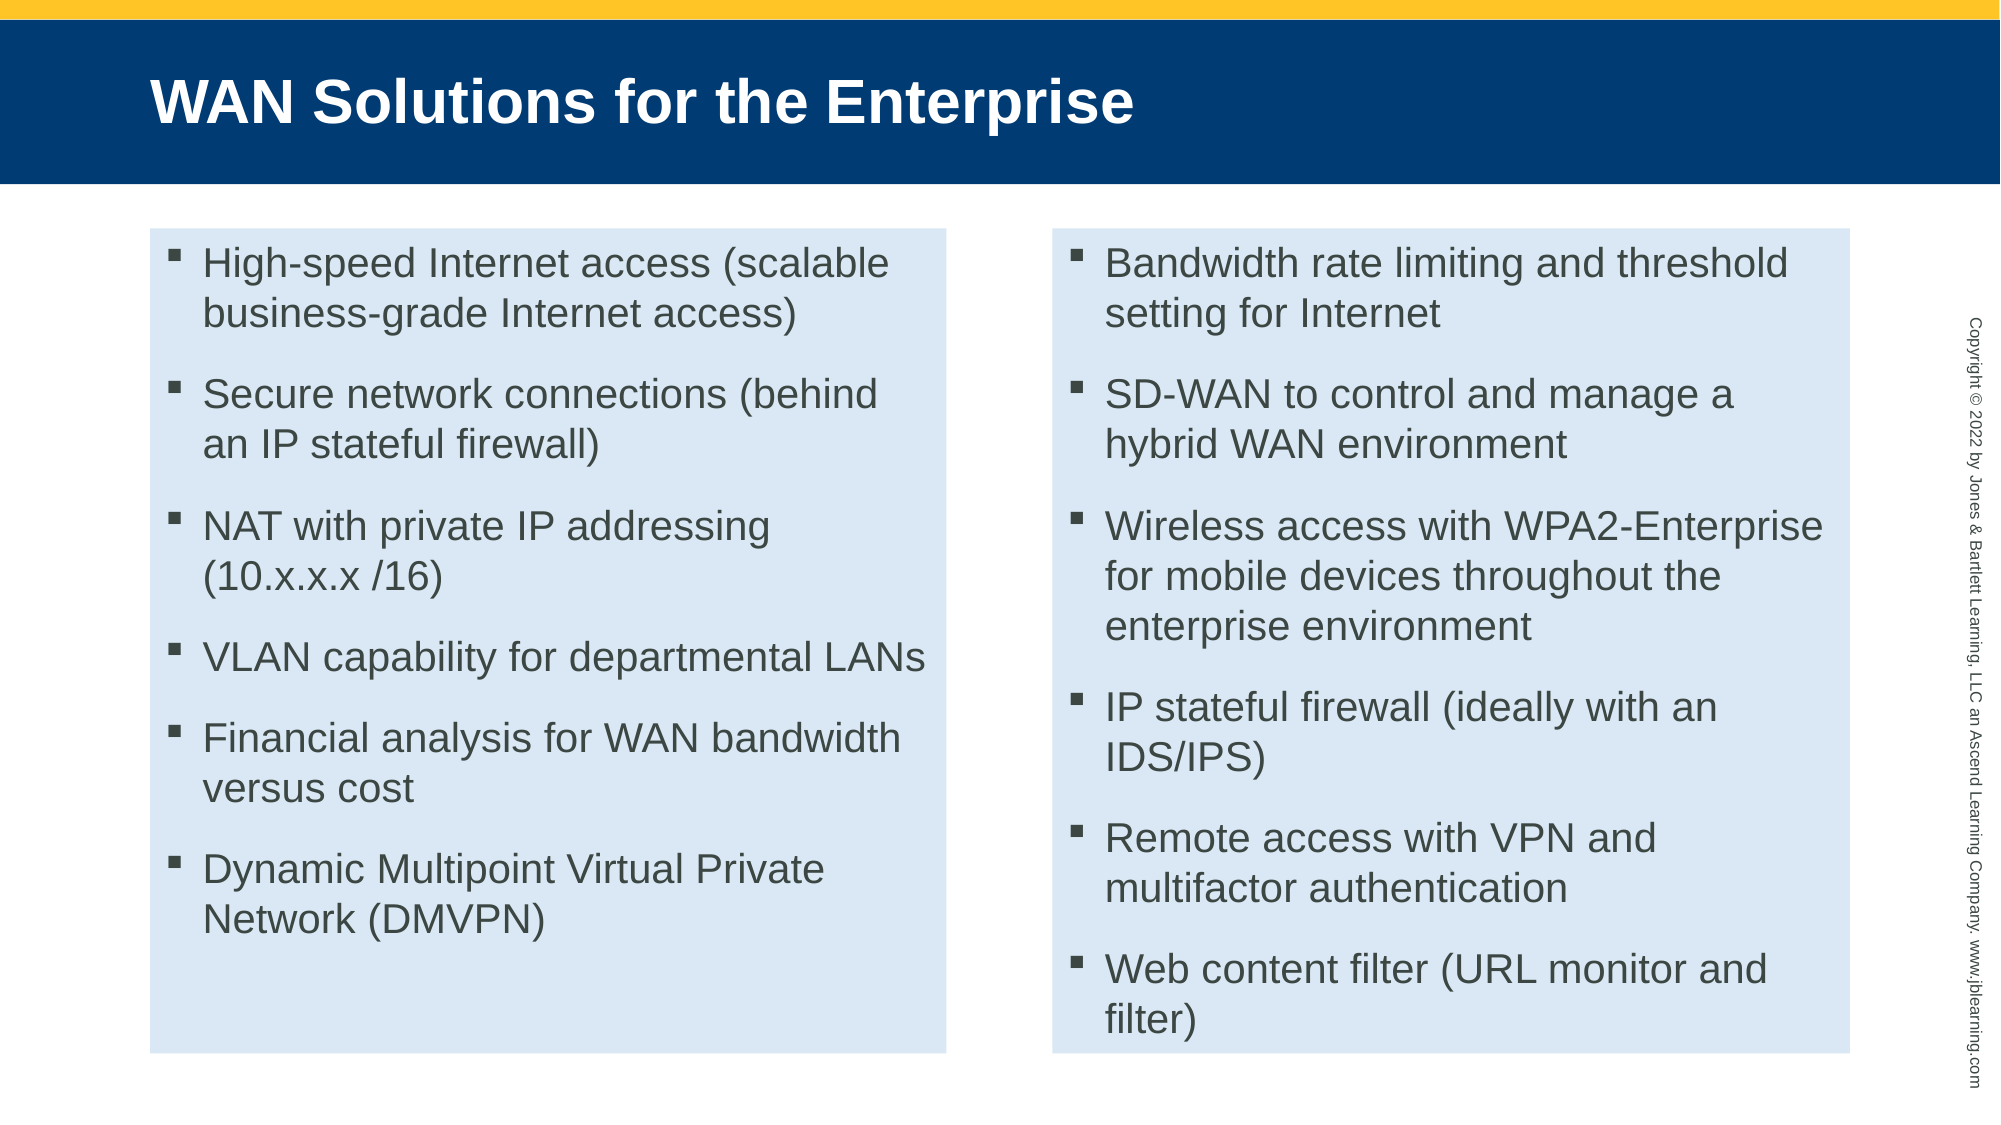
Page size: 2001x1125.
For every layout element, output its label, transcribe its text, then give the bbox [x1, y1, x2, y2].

title WAN Solutions for the Enterprise [0, 19, 2000, 185]
list High-speed Internet access (scalable business-grade Internet access) Secure network connections (behind an IP stateful firewall) NAT with private IP addressing (10.x.x.x /16) VLAN capability for departmental LANs Financial analysis for WAN bandwidth versus cost Dynamic Multipoint Virtual Private Network (DMVPN) [150, 228, 947, 1054]
list Bandwidth rate limiting and threshold setting for Internet SD-WAN to control and manage a hybrid WAN environment Wireless access with WPA2-Enterprise for mobile devices throughout the enterprise environment IP stateful firewall (ideally with an IDS/IPS) Remote access with VPN and multifactor authentication Web content filter (URL monitor and filter) [1052, 228, 1850, 1054]
